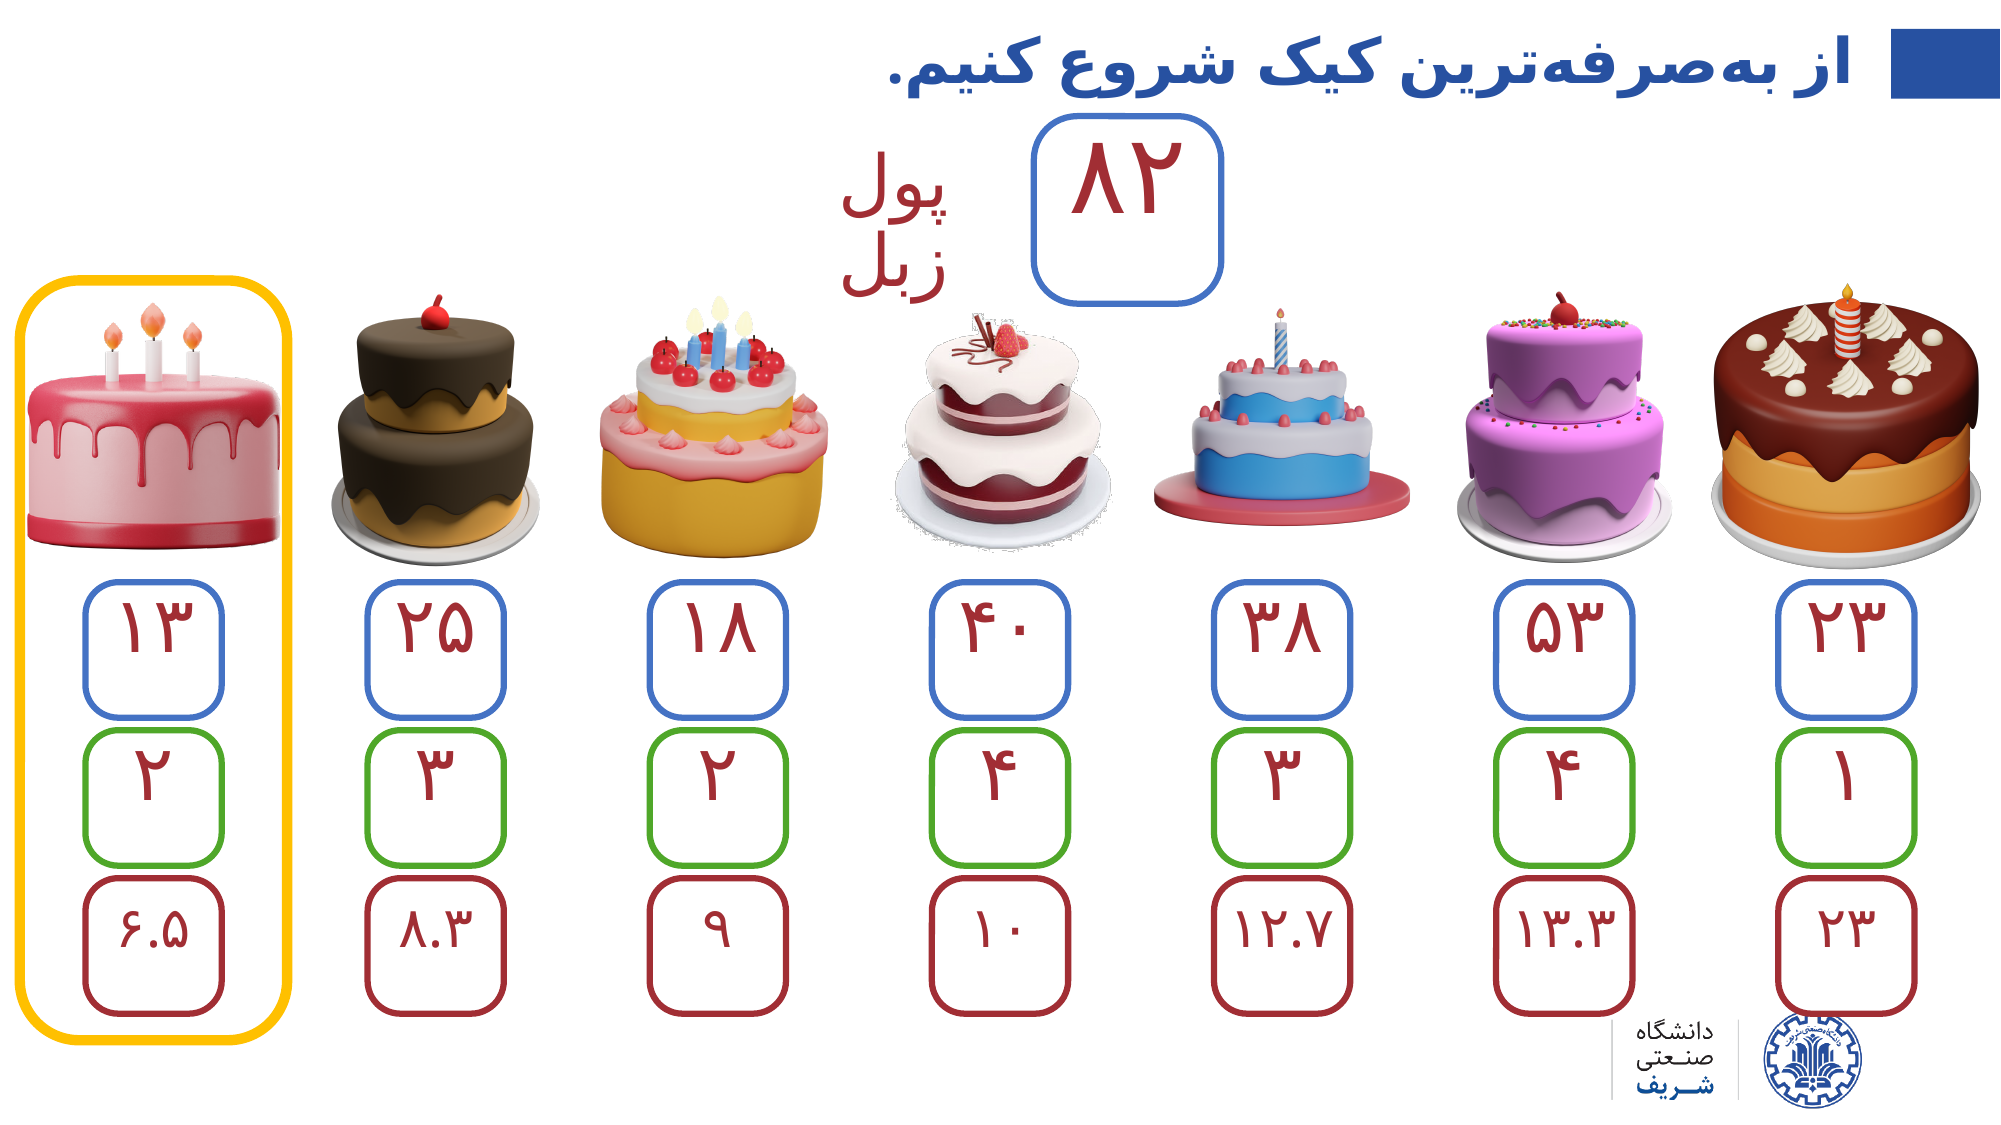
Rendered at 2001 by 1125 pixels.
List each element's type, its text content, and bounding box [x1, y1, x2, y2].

text_box [19, 574, 288, 1041]
text_box ۸.۳ [367, 878, 504, 1014]
text_box ۲۵ [367, 582, 504, 718]
text_box ۳ [367, 730, 504, 866]
text_box ۱۰ [931, 878, 1069, 1014]
text_box ۱۸ [649, 582, 786, 718]
text_box ۸۲ [1033, 116, 1222, 280]
list از به‌صرفه‌ترین کیک شروع کنیم. [136, 6, 1863, 121]
text_box ۴ [1496, 730, 1633, 866]
text_box ۲ [649, 730, 786, 866]
text_box ۵۳ [1496, 582, 1633, 718]
text_box ۲۳ [1778, 878, 1915, 1014]
list پول زبل [775, 136, 1012, 280]
text_box ۳ [1213, 730, 1351, 866]
text_box ۳۸ [1213, 582, 1351, 718]
text_box ۹ [649, 878, 786, 1014]
text_box ۱۳.۳ [1496, 878, 1633, 1014]
text_box ۲۳ [1778, 582, 1915, 718]
picture [7, 280, 1993, 574]
text_box ۴ [931, 730, 1069, 866]
text_box ۱۲.۷ [1213, 878, 1351, 1014]
picture [1609, 1009, 1863, 1109]
text_box ۱ [1778, 730, 1915, 866]
text_box ۴۰ [931, 582, 1069, 718]
